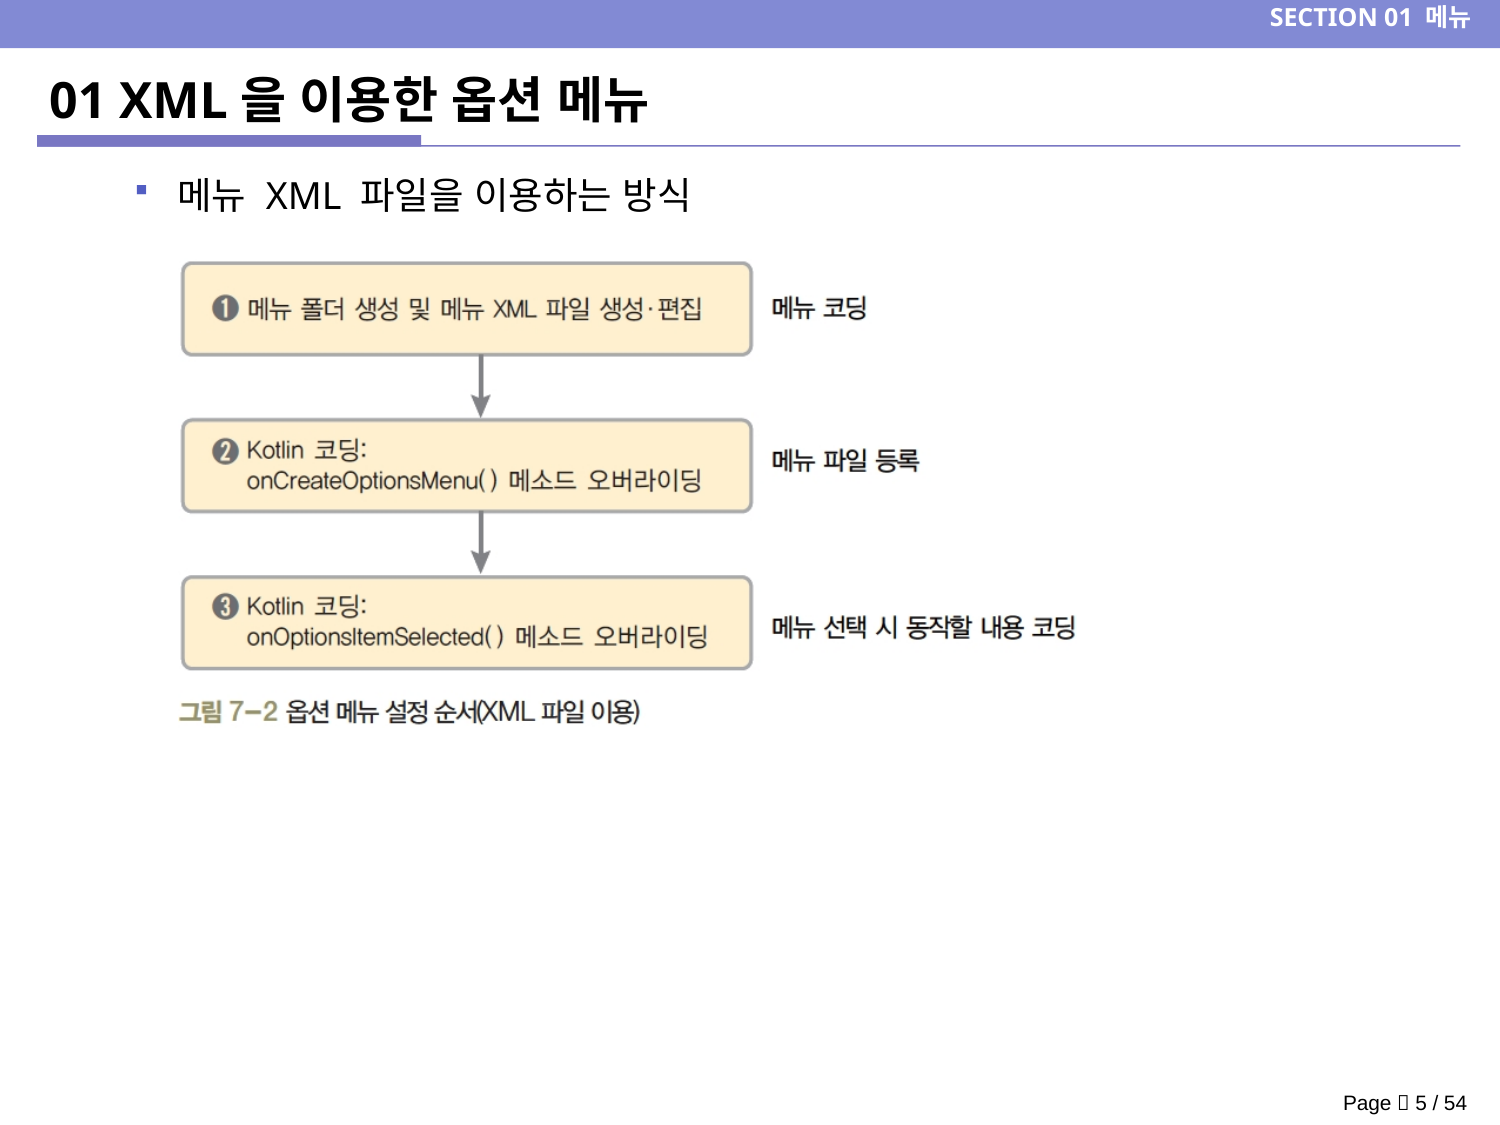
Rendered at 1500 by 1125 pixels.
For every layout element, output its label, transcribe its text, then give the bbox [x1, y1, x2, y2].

picture [178, 258, 1077, 729]
title 01 XML을 이용한 옵션 메뉴 [48, 67, 1448, 132]
text_box SECTION 01 메뉴 [1255, 0, 1500, 39]
list 메뉴 XML 파일을 이용하는 방식 [104, 171, 1382, 880]
